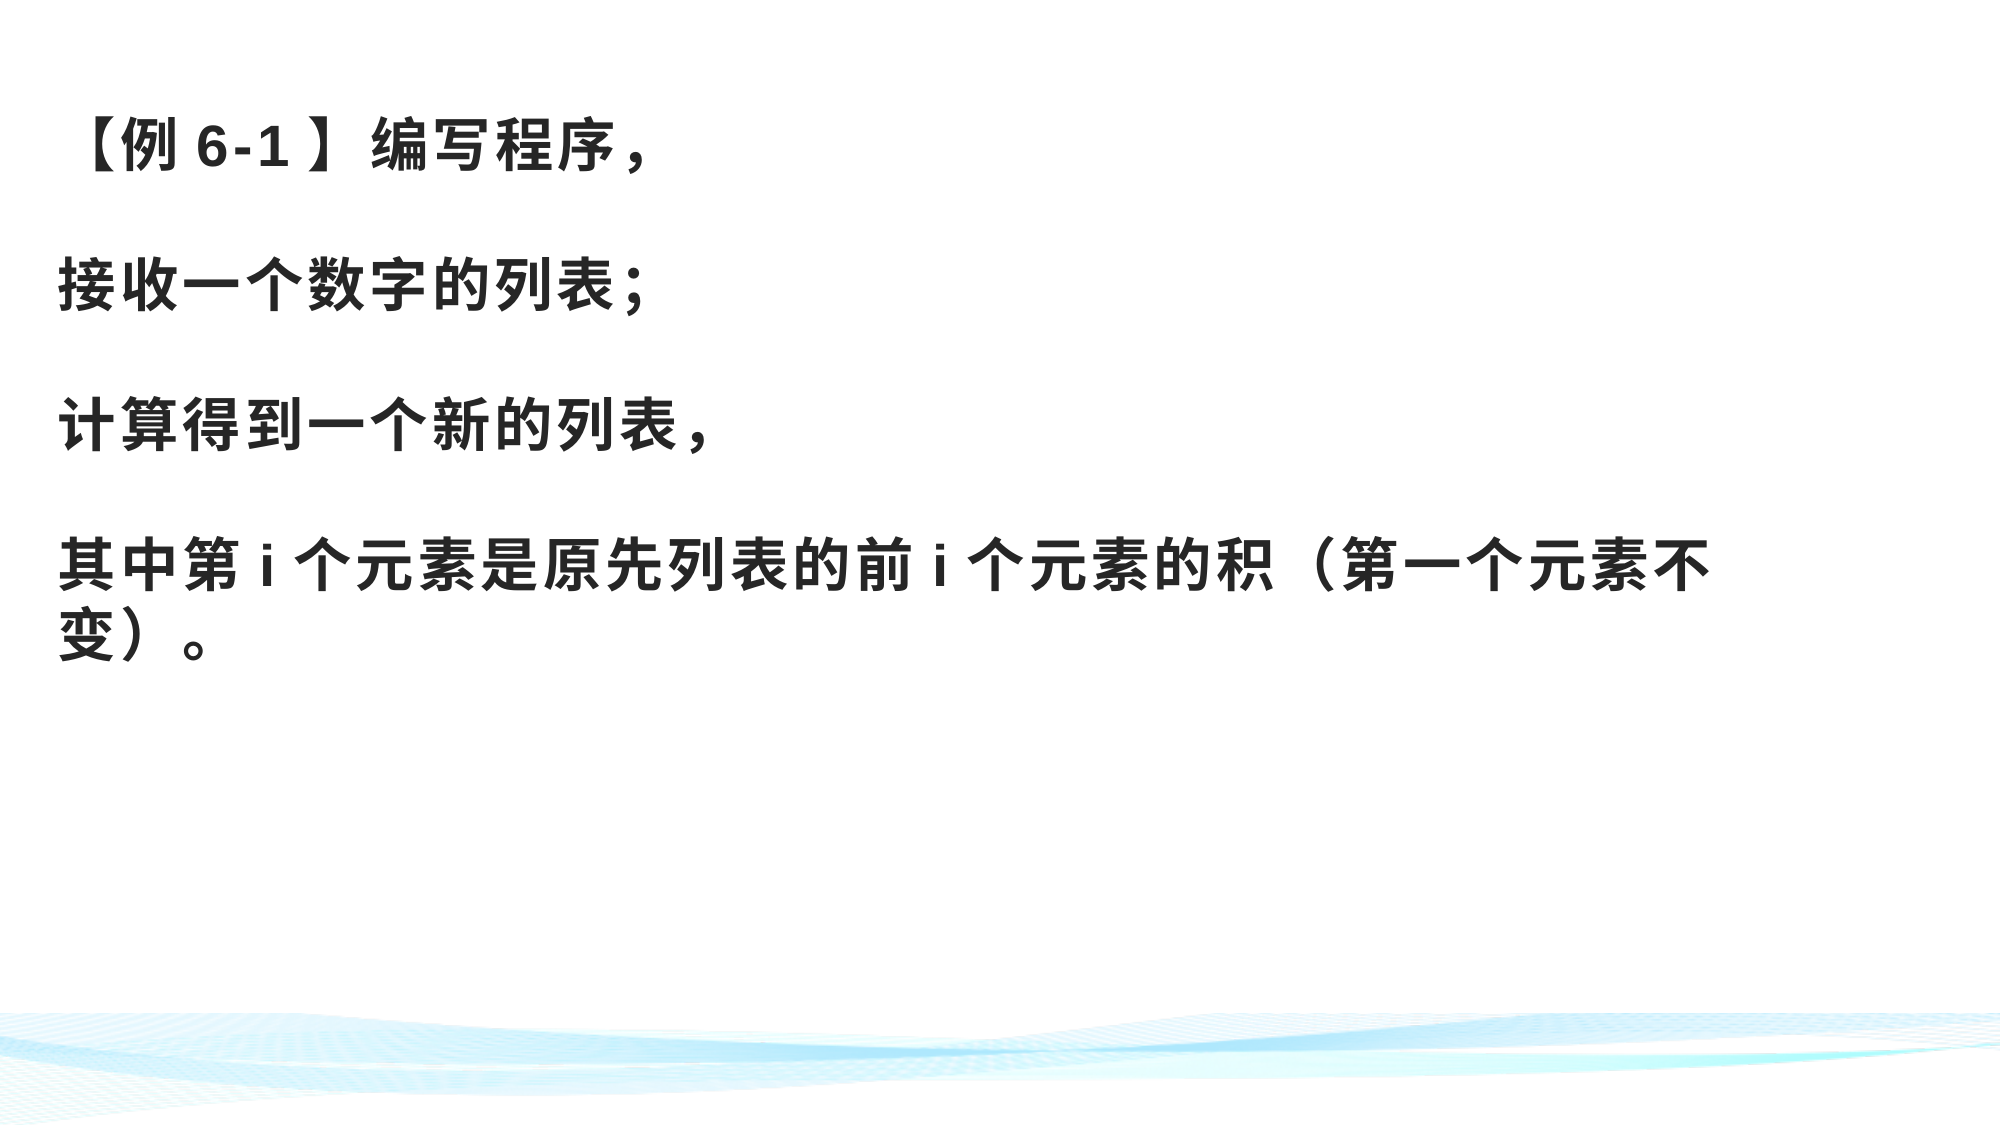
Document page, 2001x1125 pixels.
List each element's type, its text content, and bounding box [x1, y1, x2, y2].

title 【例6-1】编写程序， 接收一个数字的列表； 计算得到一个新的列表， 其中第i个元素是原先列表的前i个元素的积（第一个元素不变）。 [43, 30, 1824, 788]
slide_number [1412, 1041, 1856, 1094]
picture [0, 1013, 2000, 1125]
